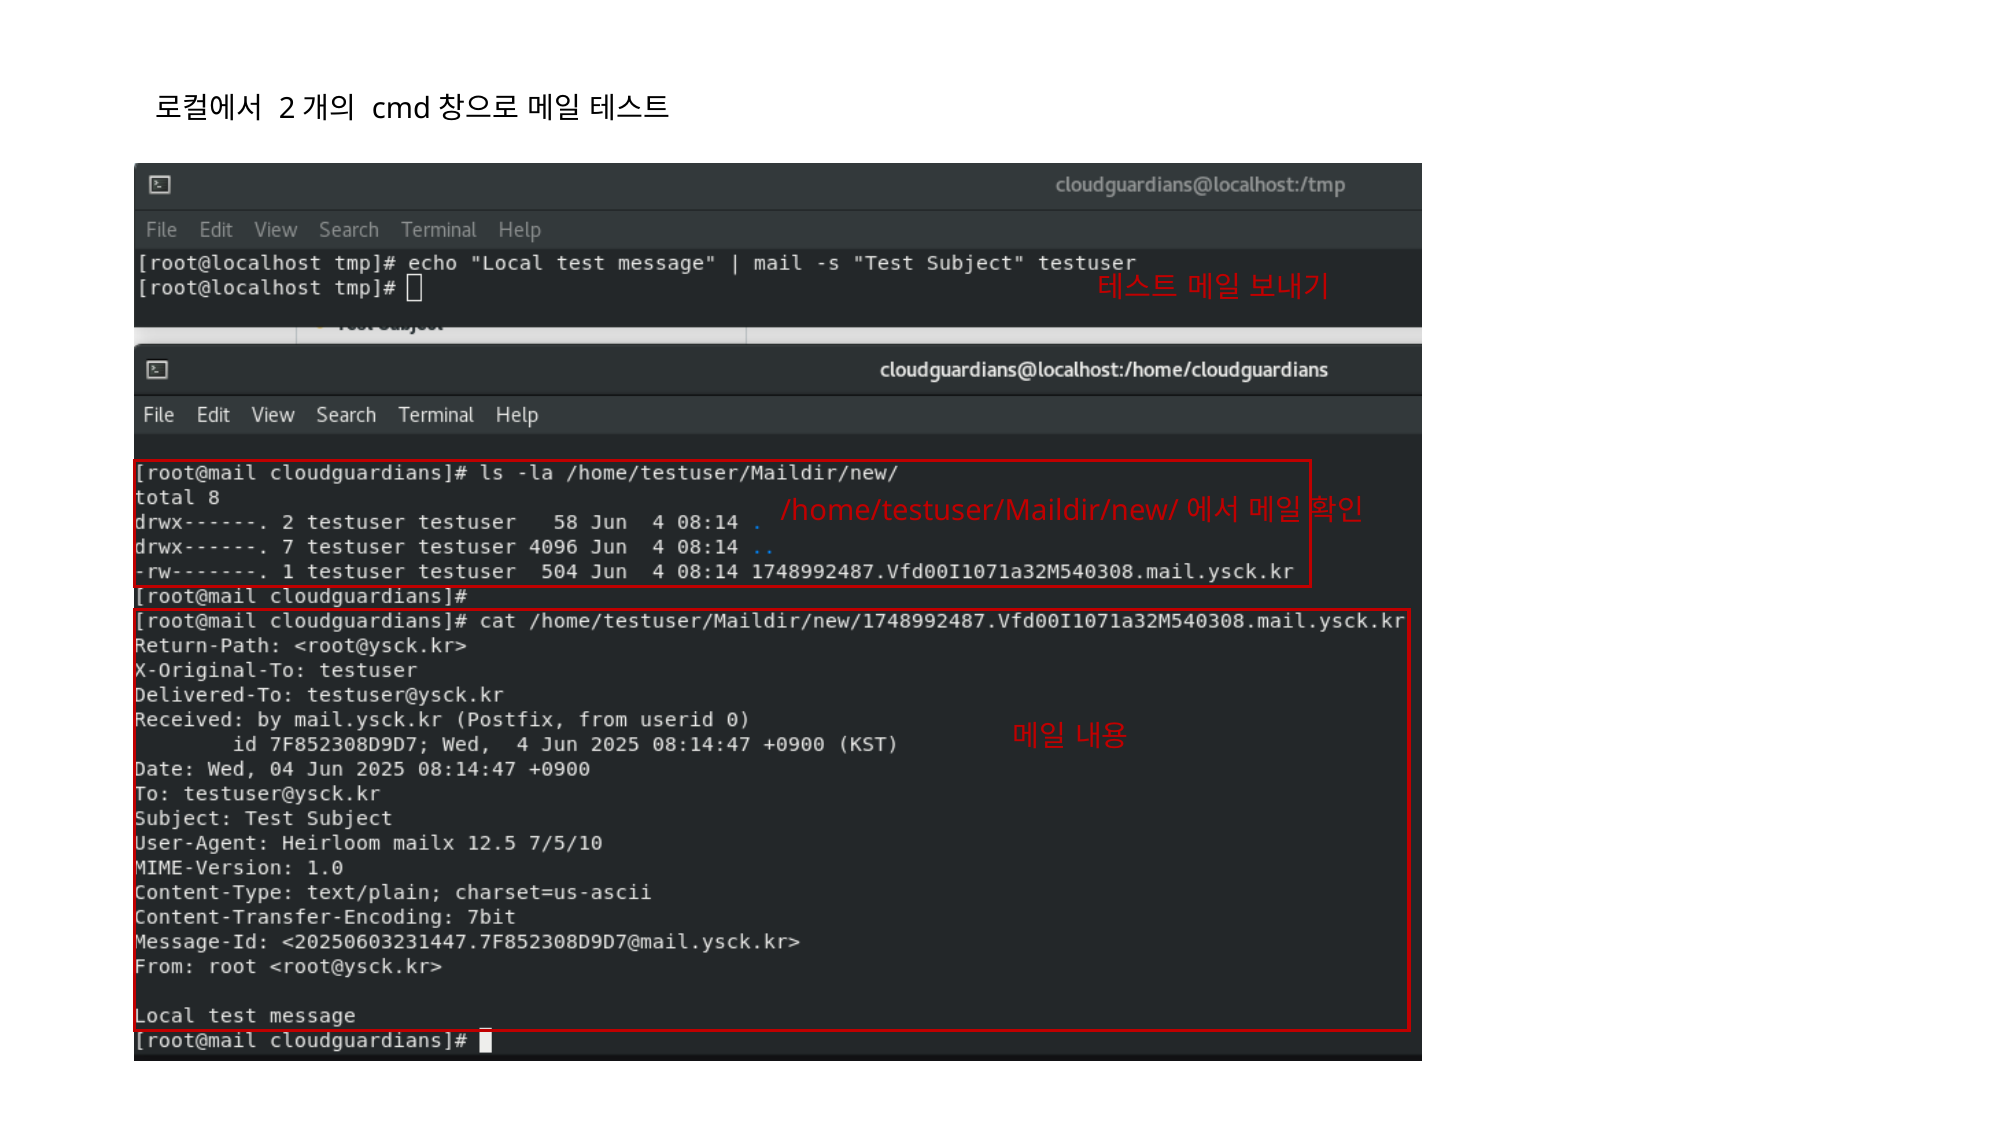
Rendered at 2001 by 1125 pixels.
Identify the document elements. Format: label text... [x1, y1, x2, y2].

text_box 로컬에서 2개의 cmd창으로 메일 테스트 [140, 82, 686, 132]
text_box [133, 162, 1422, 1062]
